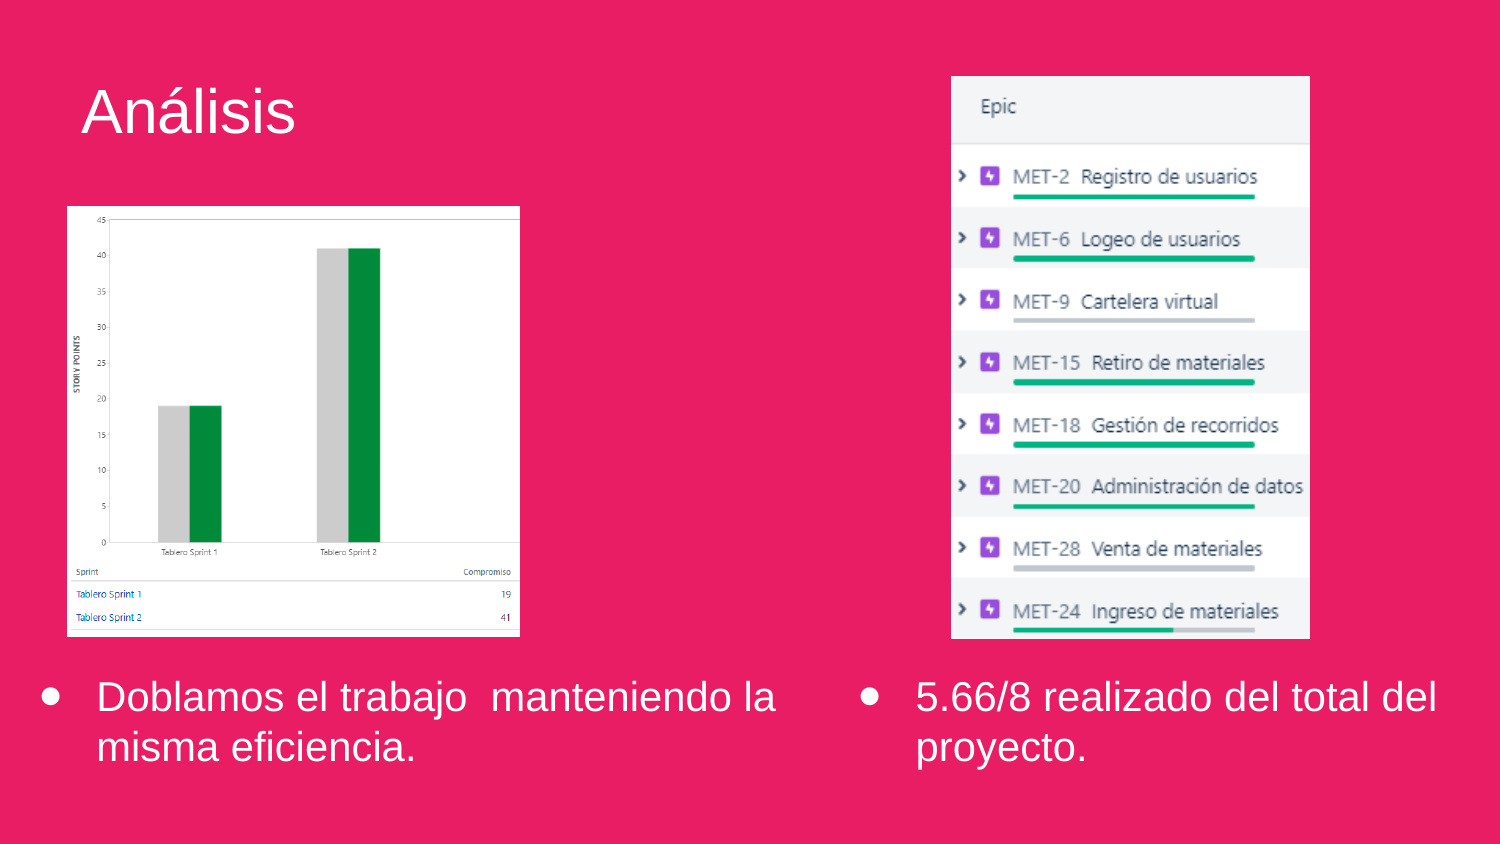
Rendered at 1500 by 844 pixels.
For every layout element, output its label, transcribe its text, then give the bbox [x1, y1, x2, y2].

text_box Análisis [66, 55, 766, 161]
picture [951, 75, 1310, 639]
text_box Doblamos el trabajo manteniendo la misma eficiencia. [6, 654, 825, 785]
picture [67, 206, 520, 637]
text_box 5.66/8 realizado del total del proyecto. [825, 654, 1500, 820]
